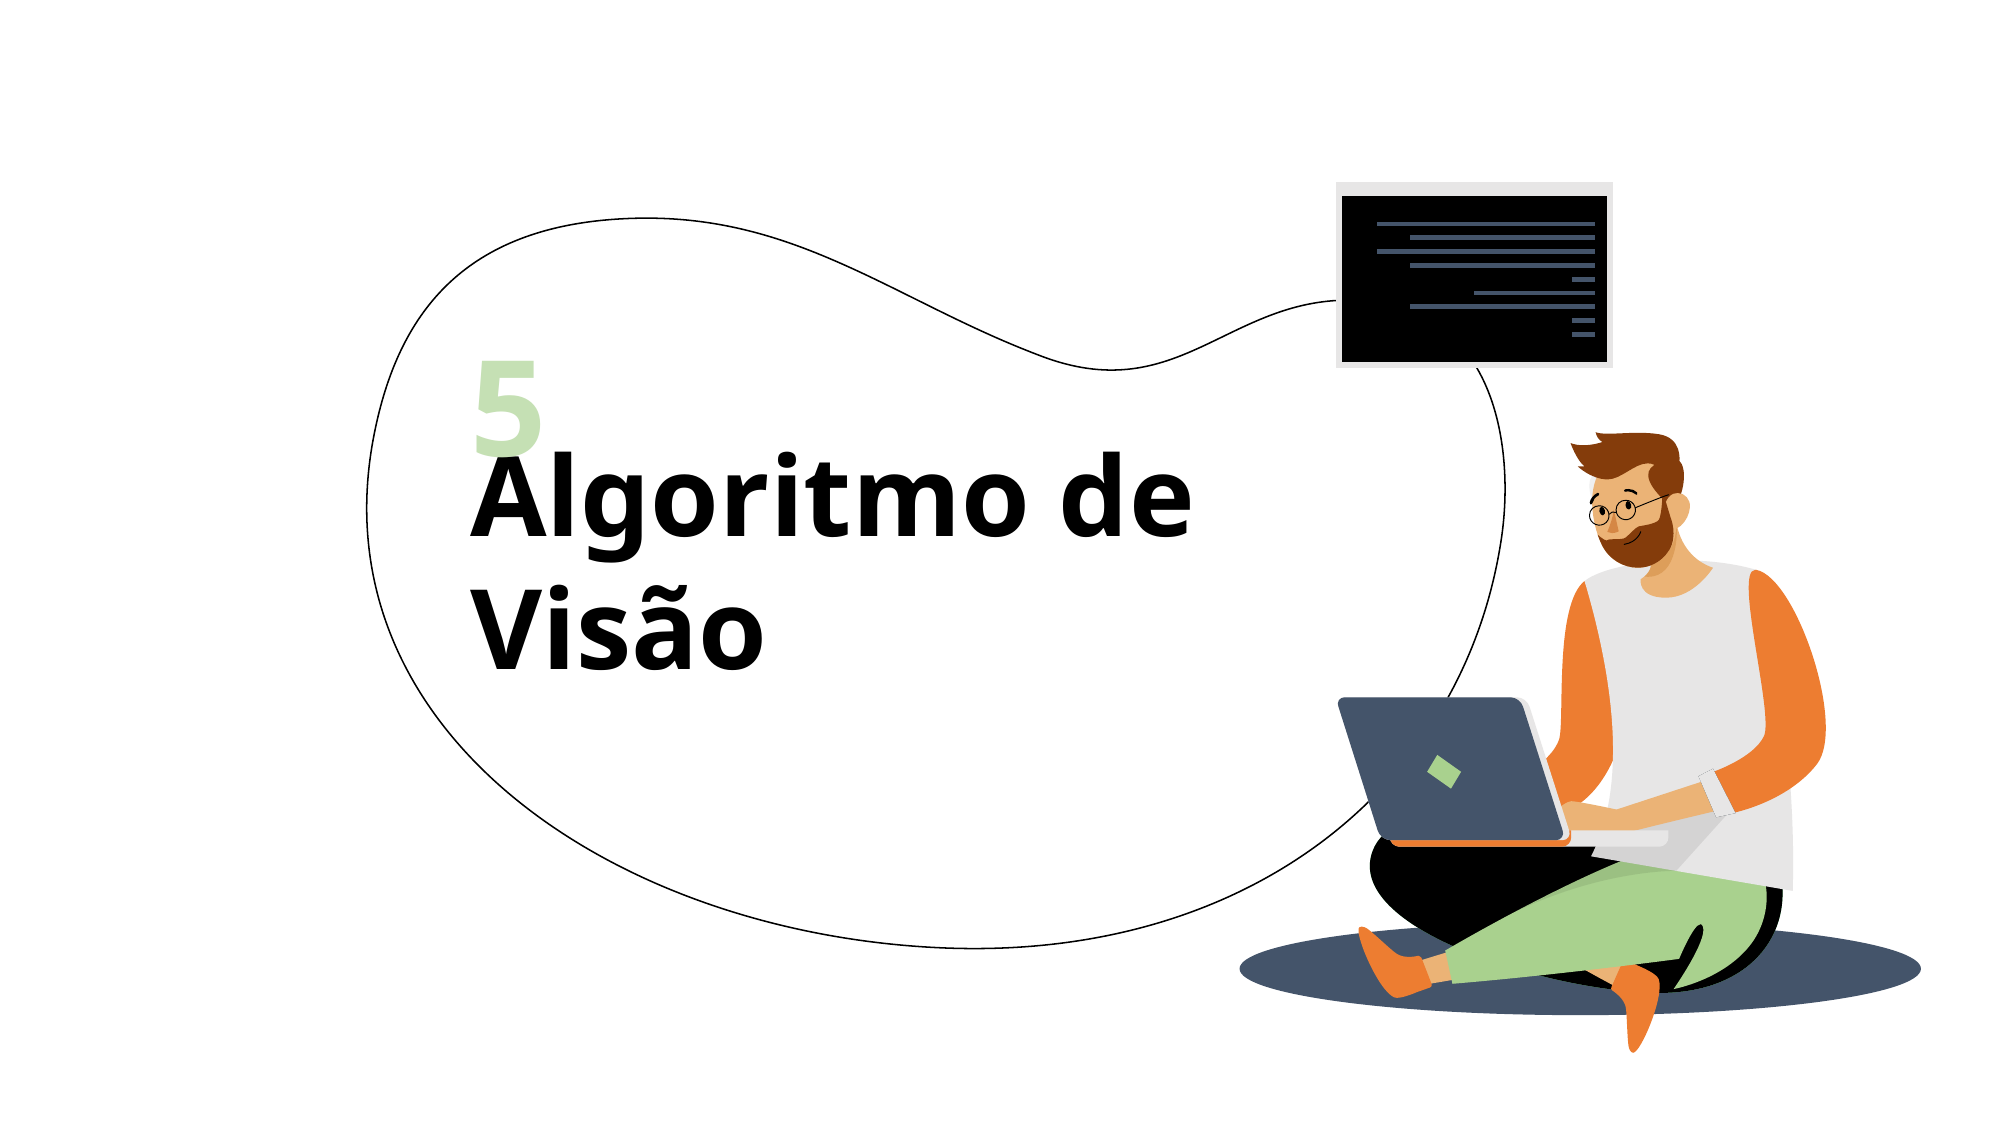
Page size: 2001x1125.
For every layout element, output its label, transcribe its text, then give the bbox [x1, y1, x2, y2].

title Algoritmo de Visão [450, 466, 1239, 651]
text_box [1239, 181, 1921, 1053]
title 5 [450, 302, 652, 454]
